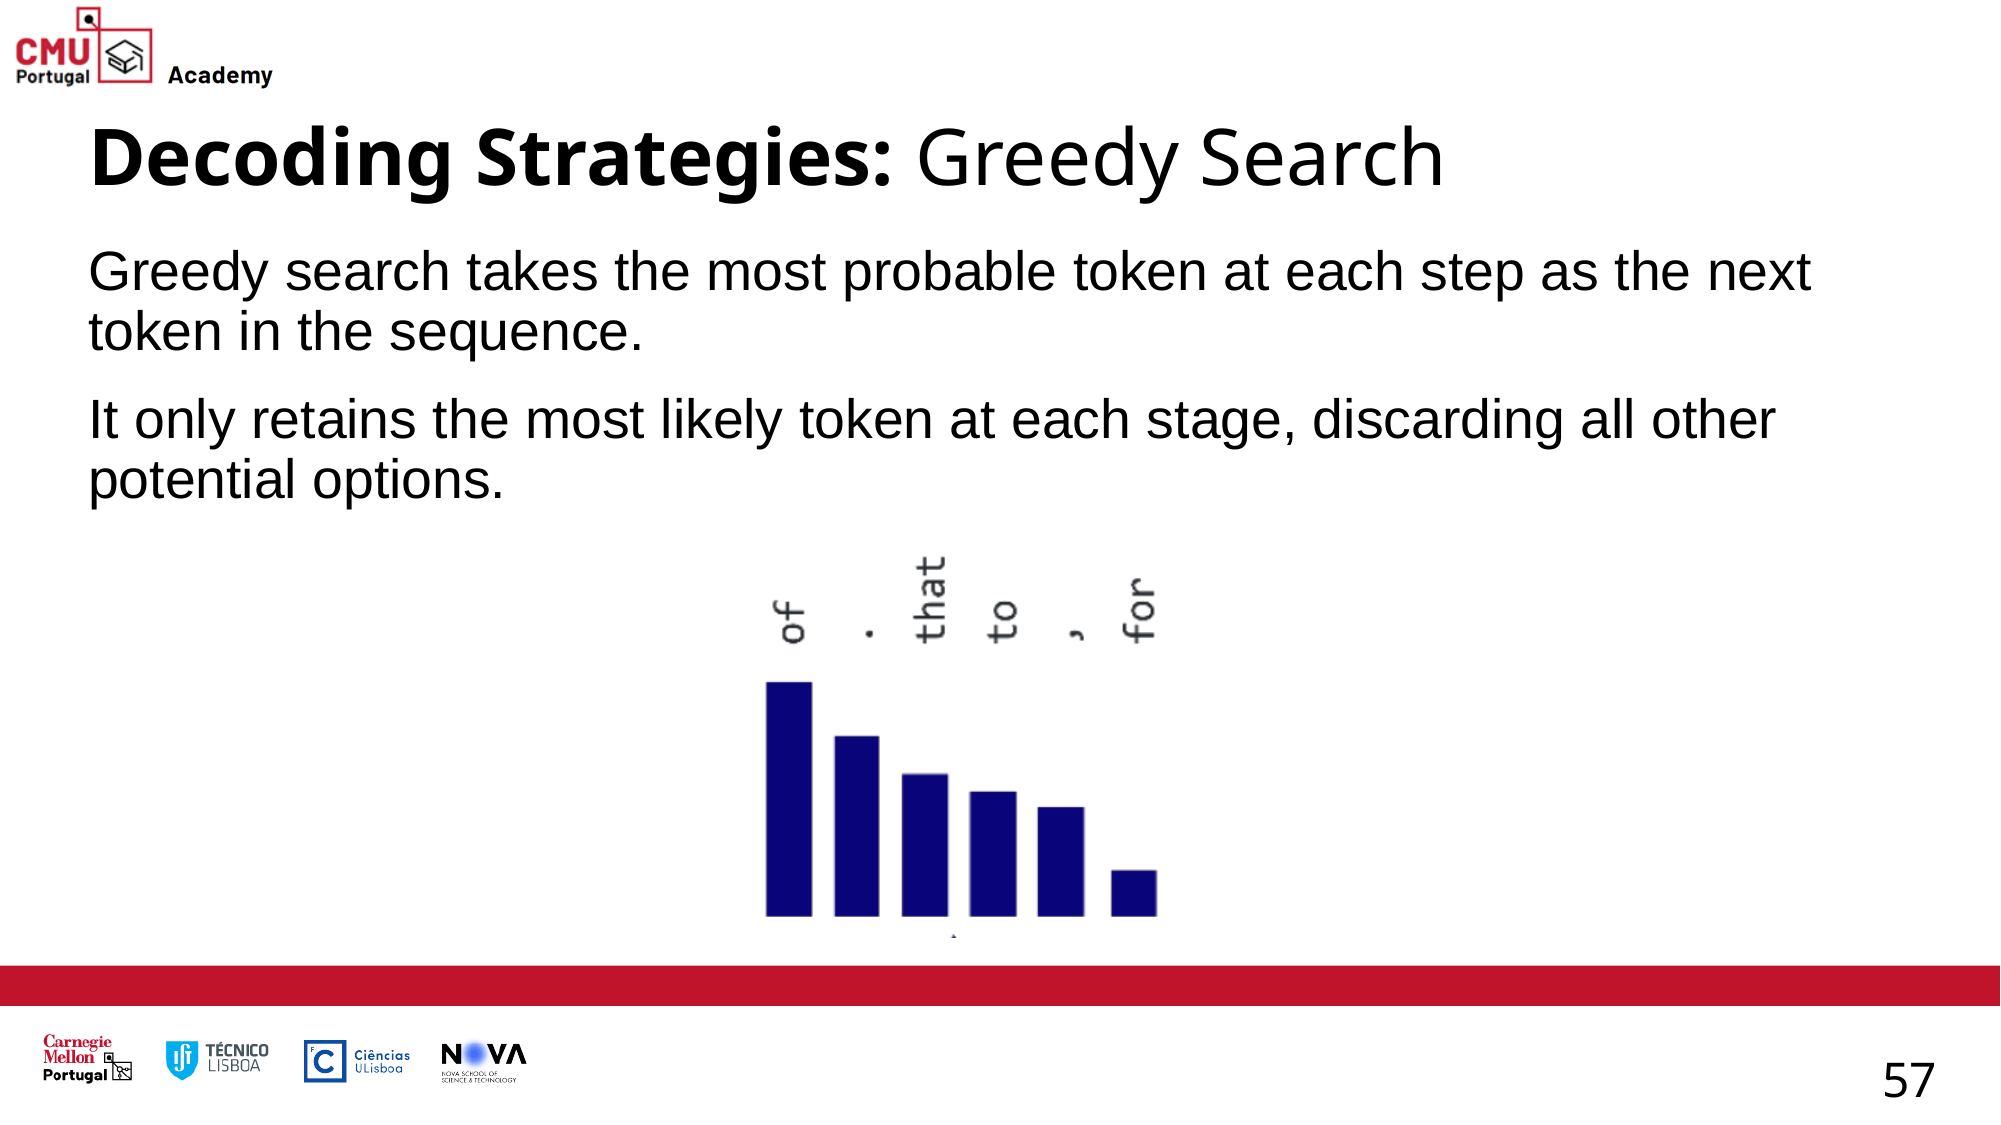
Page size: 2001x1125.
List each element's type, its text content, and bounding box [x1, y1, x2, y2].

text_box 57 [1830, 1042, 1953, 1103]
list Greedy search takes the most probable token at each step as the next token in the sequence. It only retains the most likely token at each stage, discarding all other potential options. [68, 222, 1932, 970]
picture [0, 1011, 583, 1110]
picture [5, 3, 275, 92]
title Decoding Strategies: Greedy Search [68, 97, 1932, 222]
picture [724, 477, 1191, 945]
